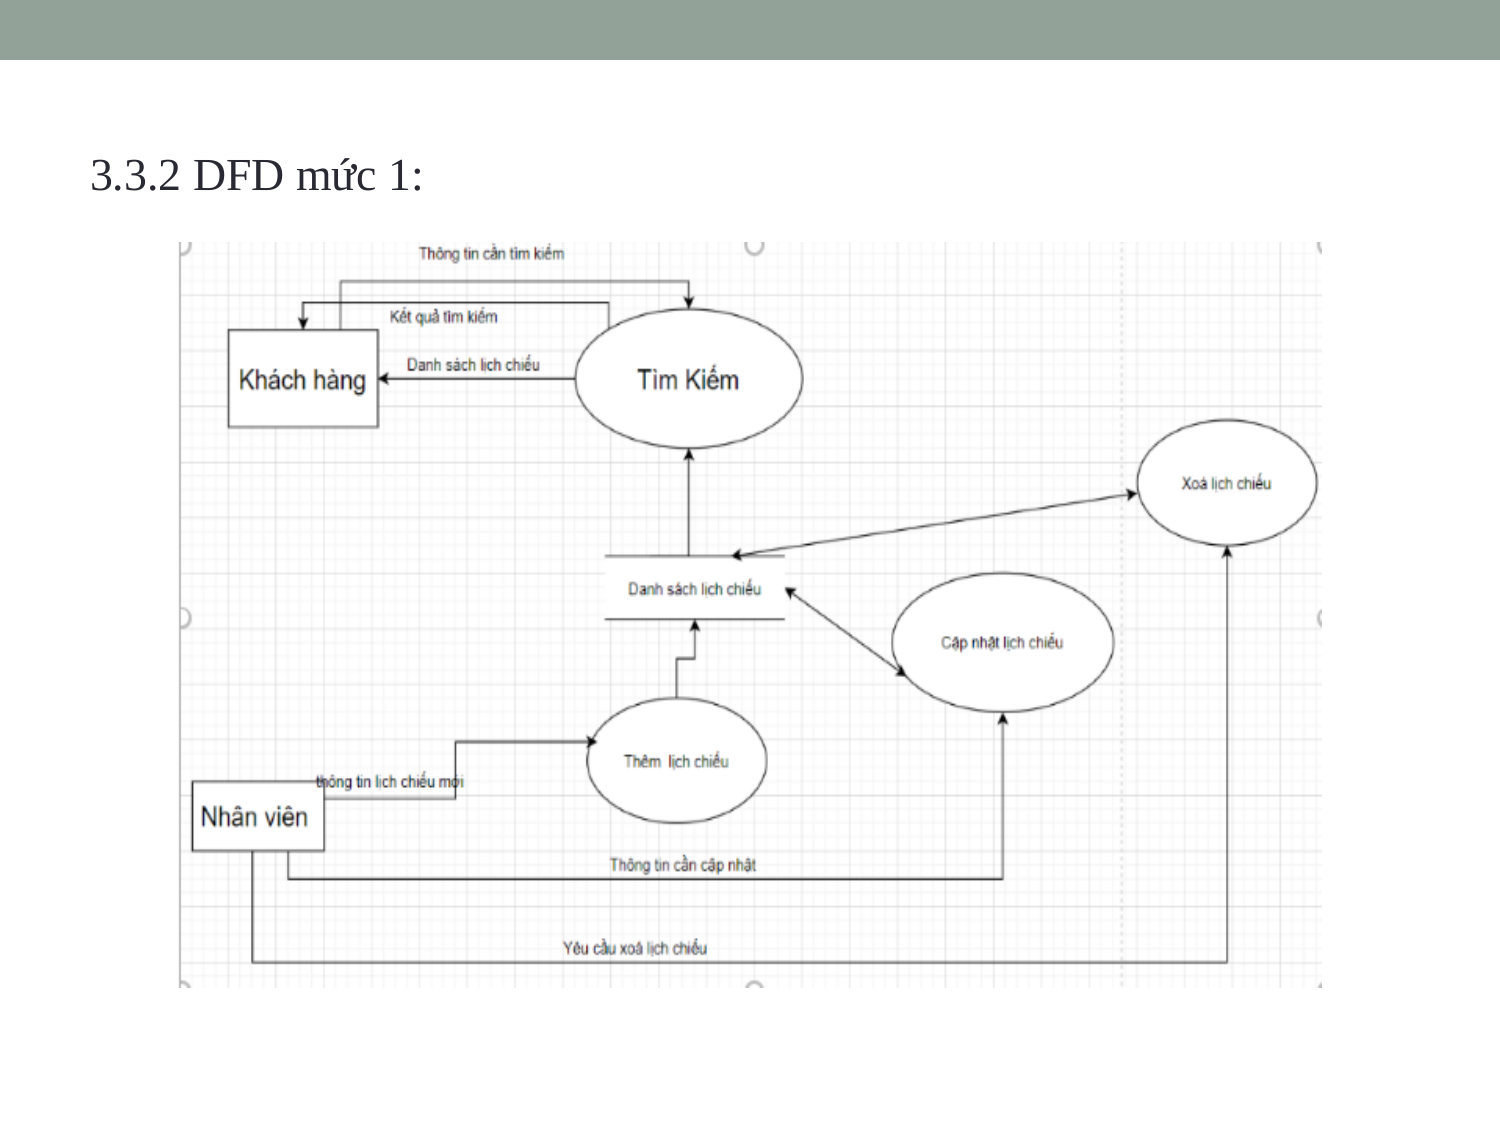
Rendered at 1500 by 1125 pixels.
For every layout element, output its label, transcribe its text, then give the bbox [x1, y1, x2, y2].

list 3.3.2 DFD mức 1: [75, 137, 1425, 1063]
picture [178, 241, 1322, 988]
